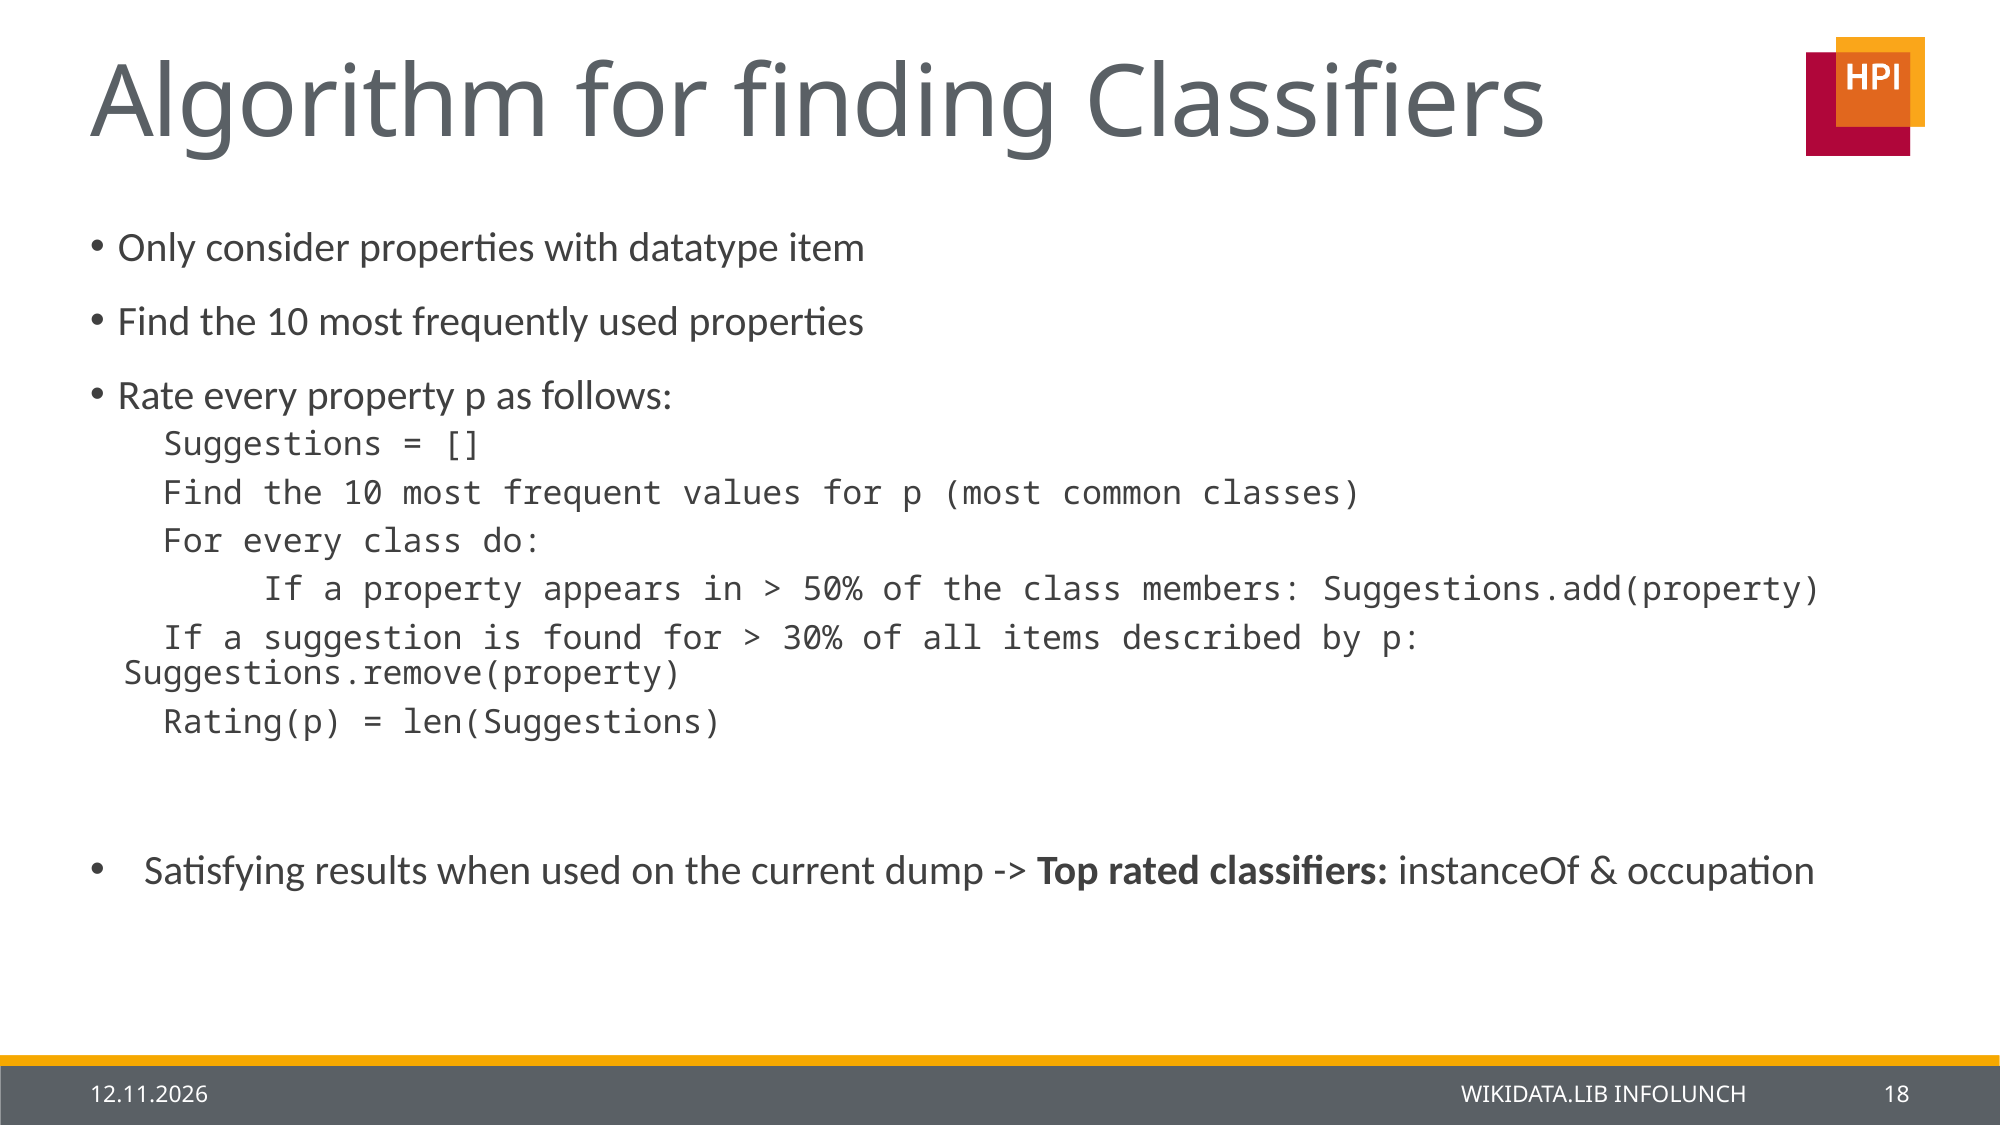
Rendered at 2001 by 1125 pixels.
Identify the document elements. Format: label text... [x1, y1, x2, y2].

title Algorithm for finding Classifiers [75, 0, 1732, 165]
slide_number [75, 1065, 233, 1125]
footer Wikidata.lib Infolunch [238, 1065, 1763, 1125]
list Only consider properties with datatype item Find the 10 most frequently used properties Rate every property p as follows: Suggestions = [] Find the 10 most frequent values for p (most common classes) For every class do: If a property appears in > 50% of the class members: Suggestions.add(property) If a suggestion is found for > 30% of all items described by p: Suggestions.remove(property) Rating(p) = len(Suggestions) Satisfying results when used on the current dump -> Top rated classifiers: instanceOf & occupation [75, 217, 1925, 997]
slide_number 18 [1768, 1065, 1926, 1125]
picture [1806, 37, 1925, 156]
